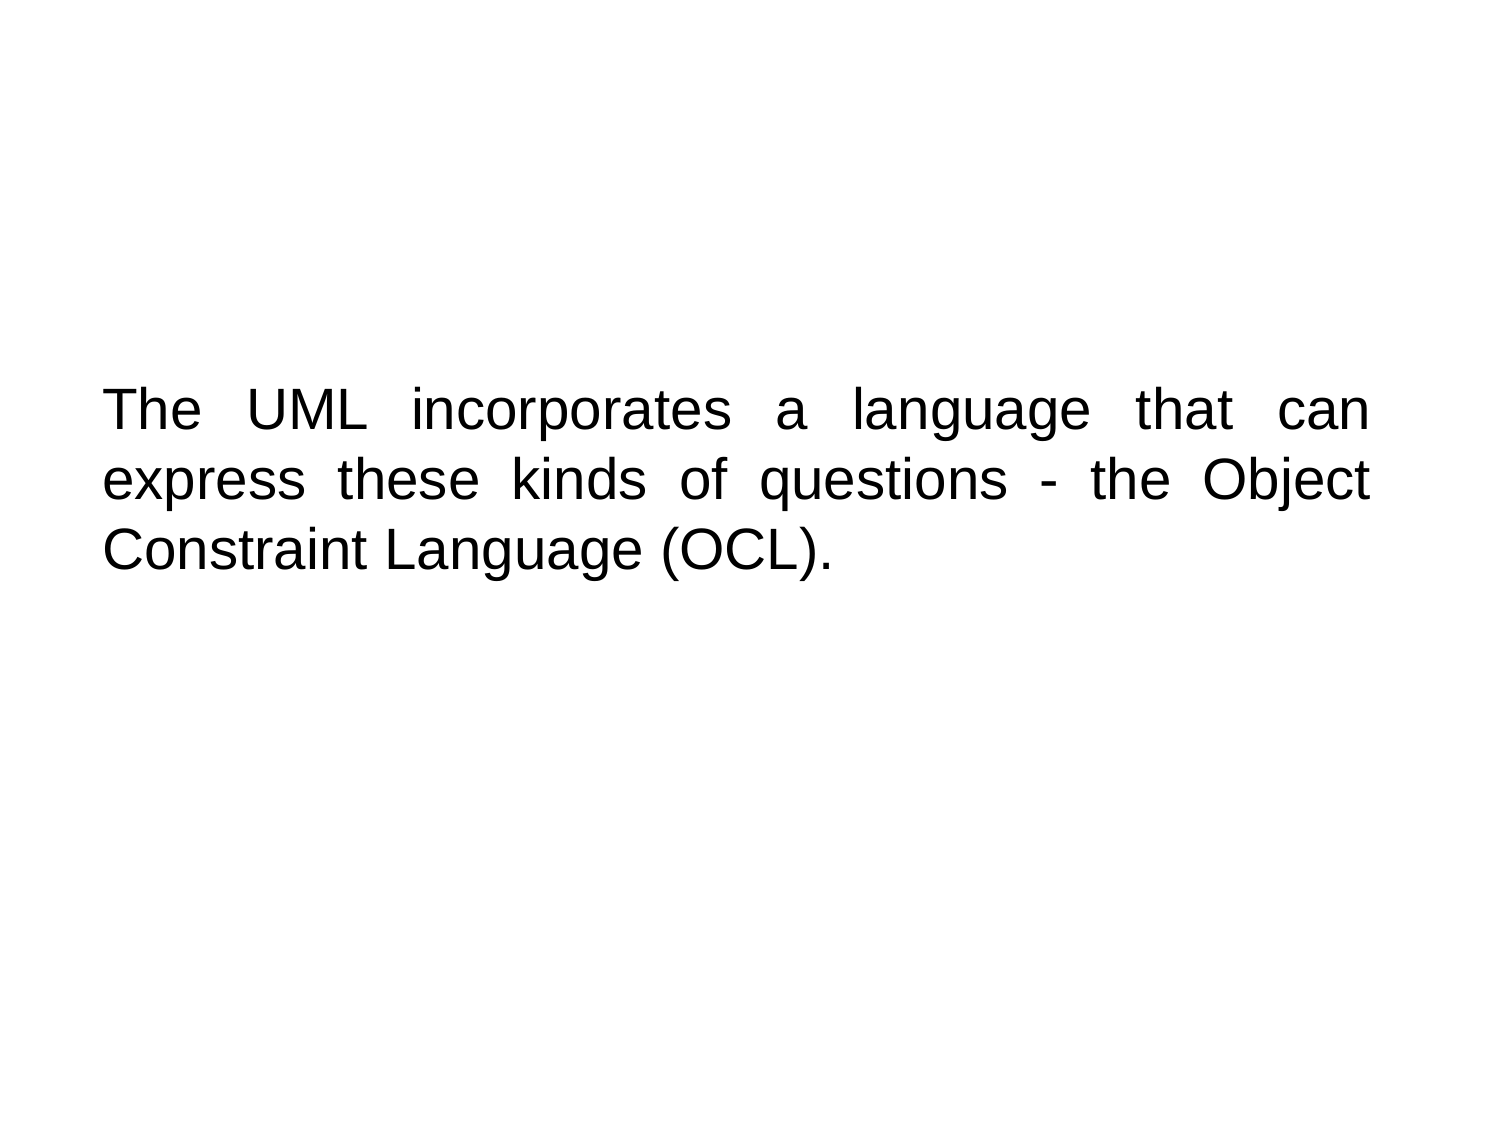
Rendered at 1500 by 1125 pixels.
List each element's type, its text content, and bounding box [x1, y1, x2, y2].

text_box The UML incorporates a language that can express these kinds of questions - the Object Constraint Language (OCL). [87, 363, 1388, 589]
